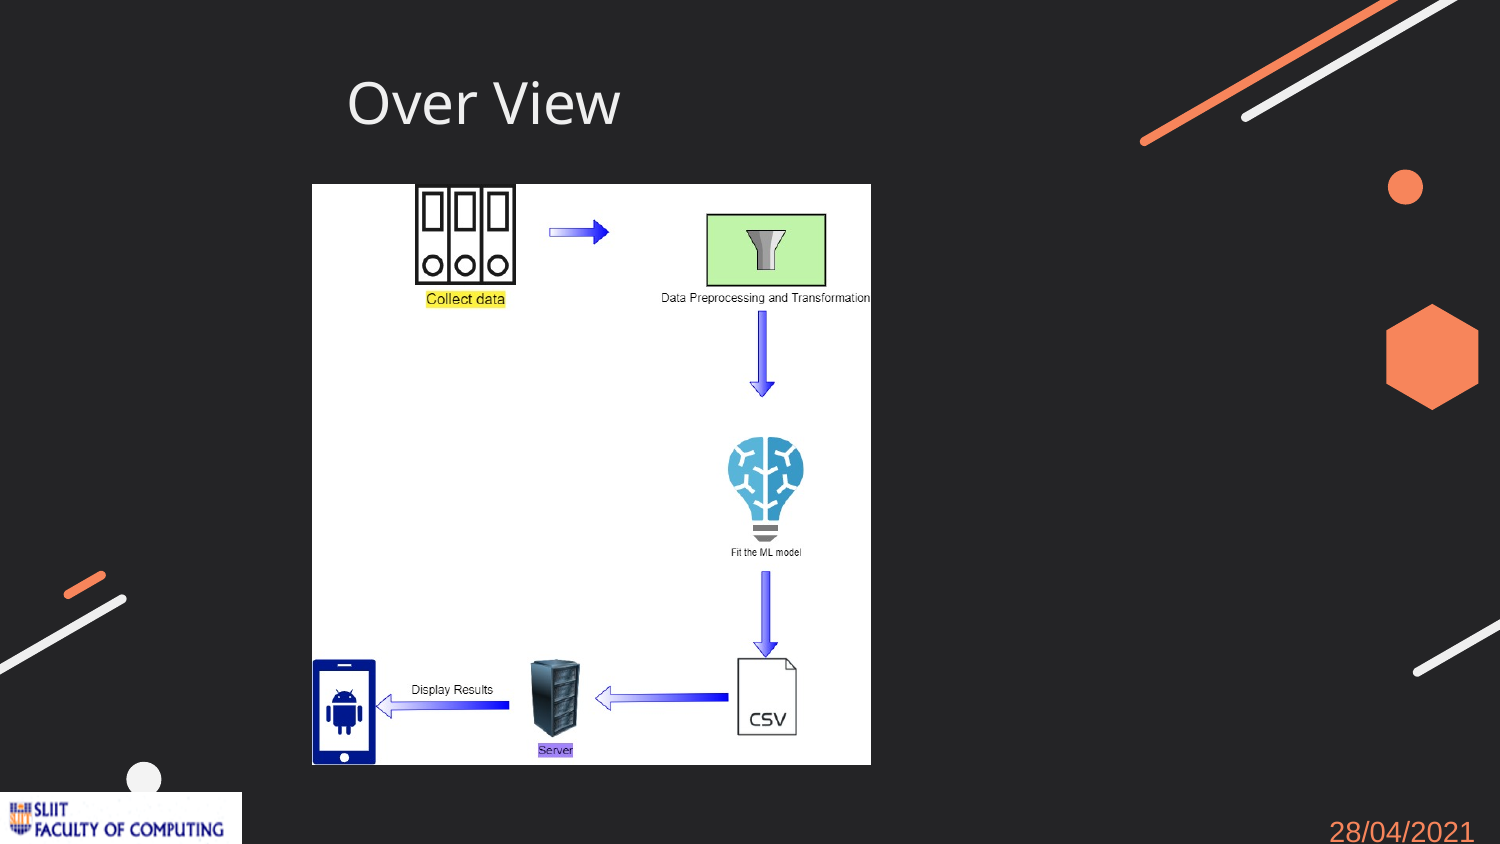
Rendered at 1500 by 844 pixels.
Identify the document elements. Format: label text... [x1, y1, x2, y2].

text_box 28/04/2021 [1306, 791, 1500, 835]
title Over View [331, 45, 1123, 152]
picture [311, 184, 871, 766]
picture [0, 792, 242, 844]
